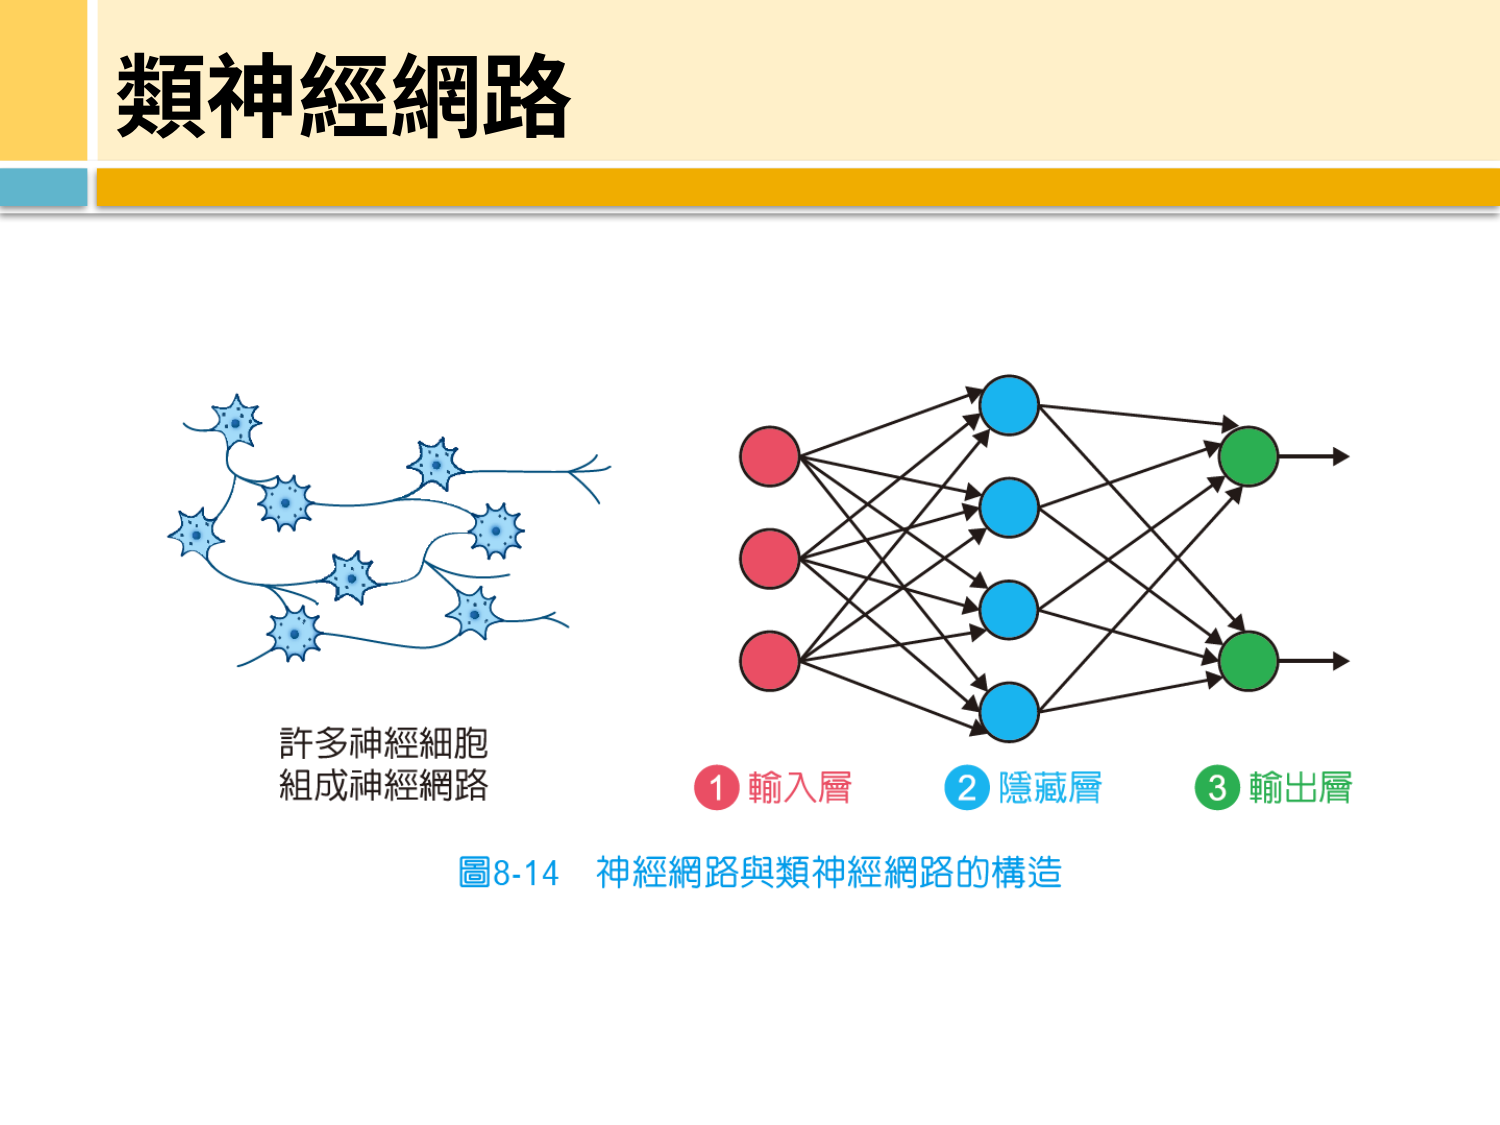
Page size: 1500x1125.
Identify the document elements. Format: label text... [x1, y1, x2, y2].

title 類神經網路 [100, 26, 1438, 161]
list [130, 349, 1409, 905]
